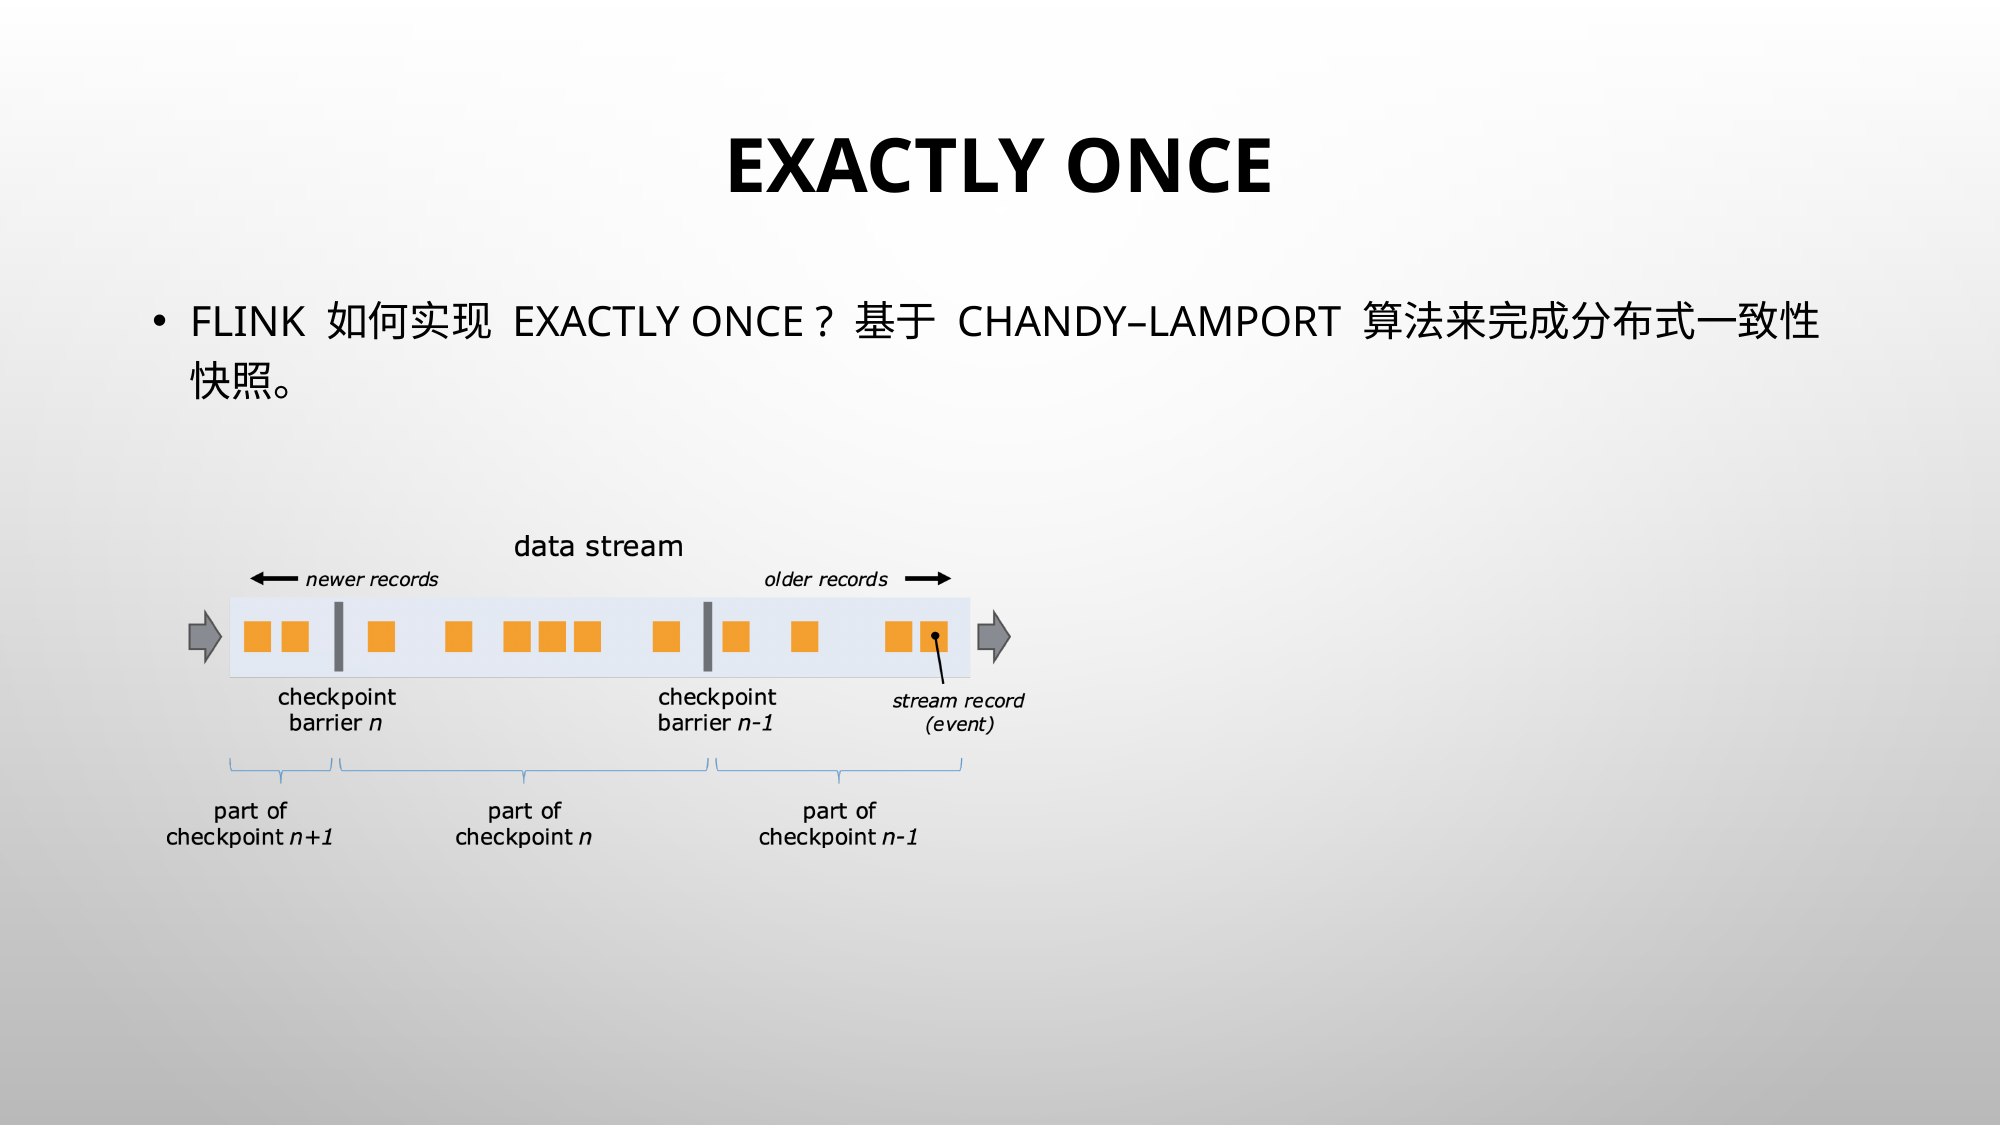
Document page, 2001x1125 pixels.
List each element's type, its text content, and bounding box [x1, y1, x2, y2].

picture [0, 0, 2000, 1125]
title exactly once [137, 59, 1863, 277]
list Flink 如何实现 exactly once ? 基于 Chandy–Lamport 算法来完成分布式一致性快照。 [137, 277, 1863, 452]
